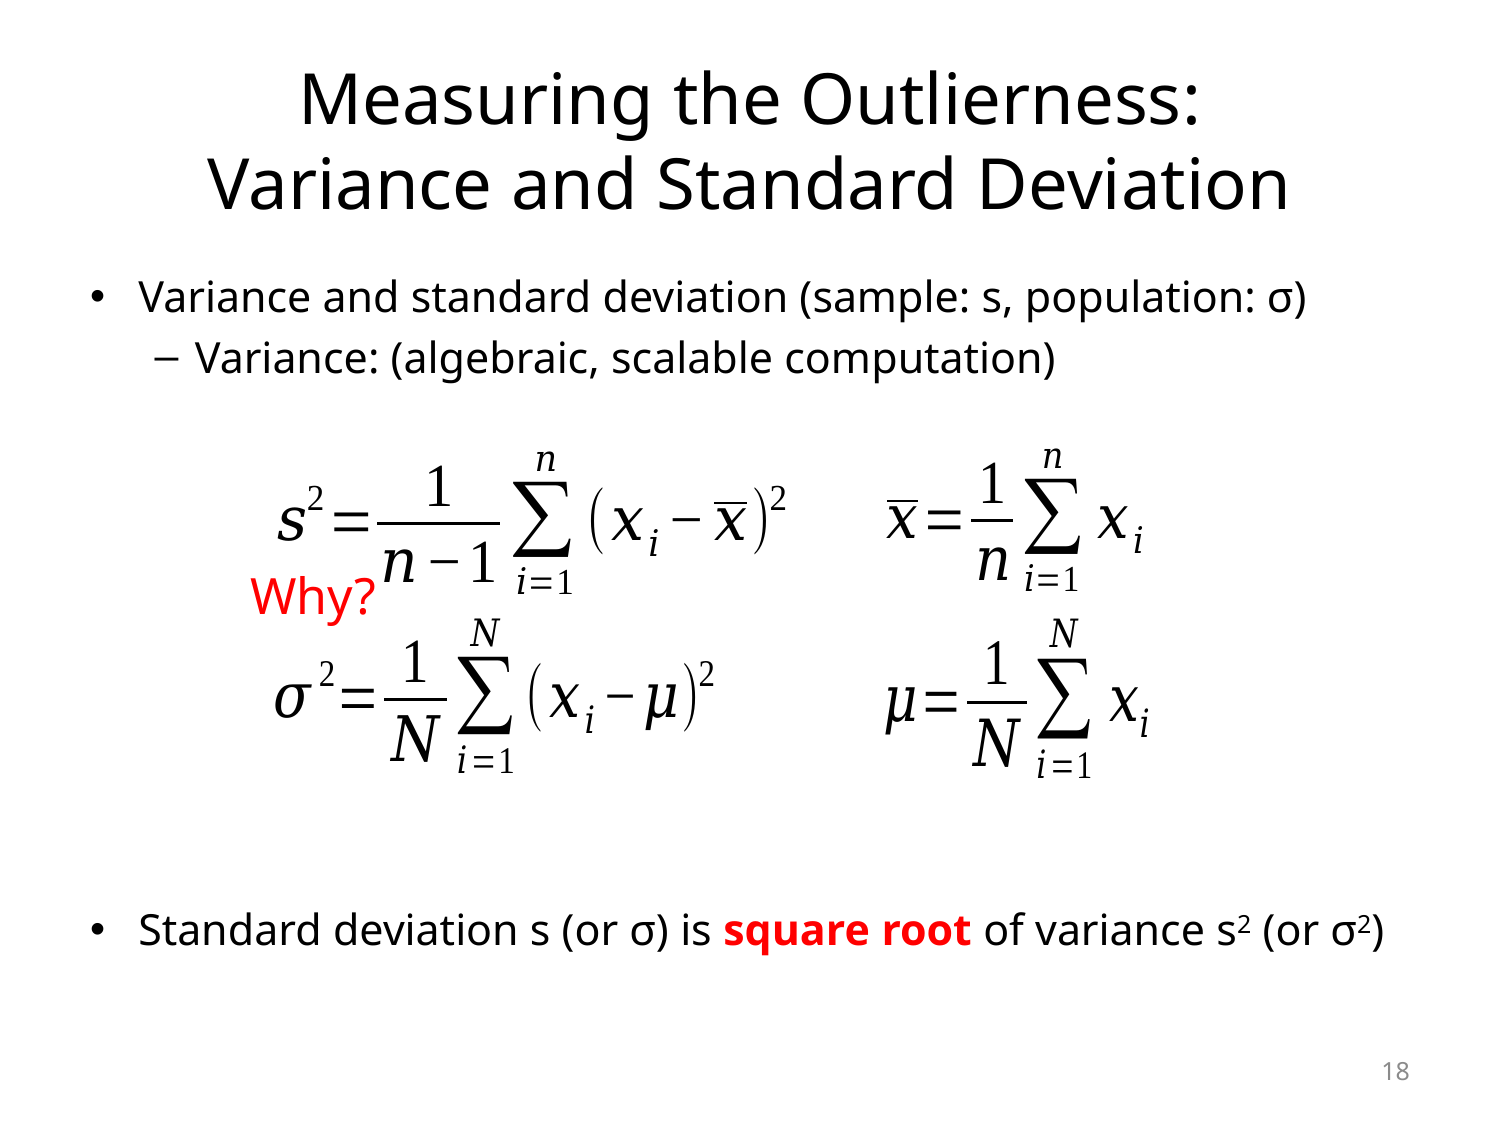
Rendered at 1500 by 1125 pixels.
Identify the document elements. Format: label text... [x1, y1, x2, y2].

title Measuring the Outlierness: Variance and Standard Deviation [75, 45, 1425, 233]
text_box Why? [235, 556, 391, 632]
slide_number 18 [1074, 1042, 1425, 1103]
list Variance and standard deviation (sample: s, population: σ) Variance: (algebraic, scalable computation) Standard deviation s (or σ) is square root of variance s2 (or σ2) [75, 262, 1425, 1005]
